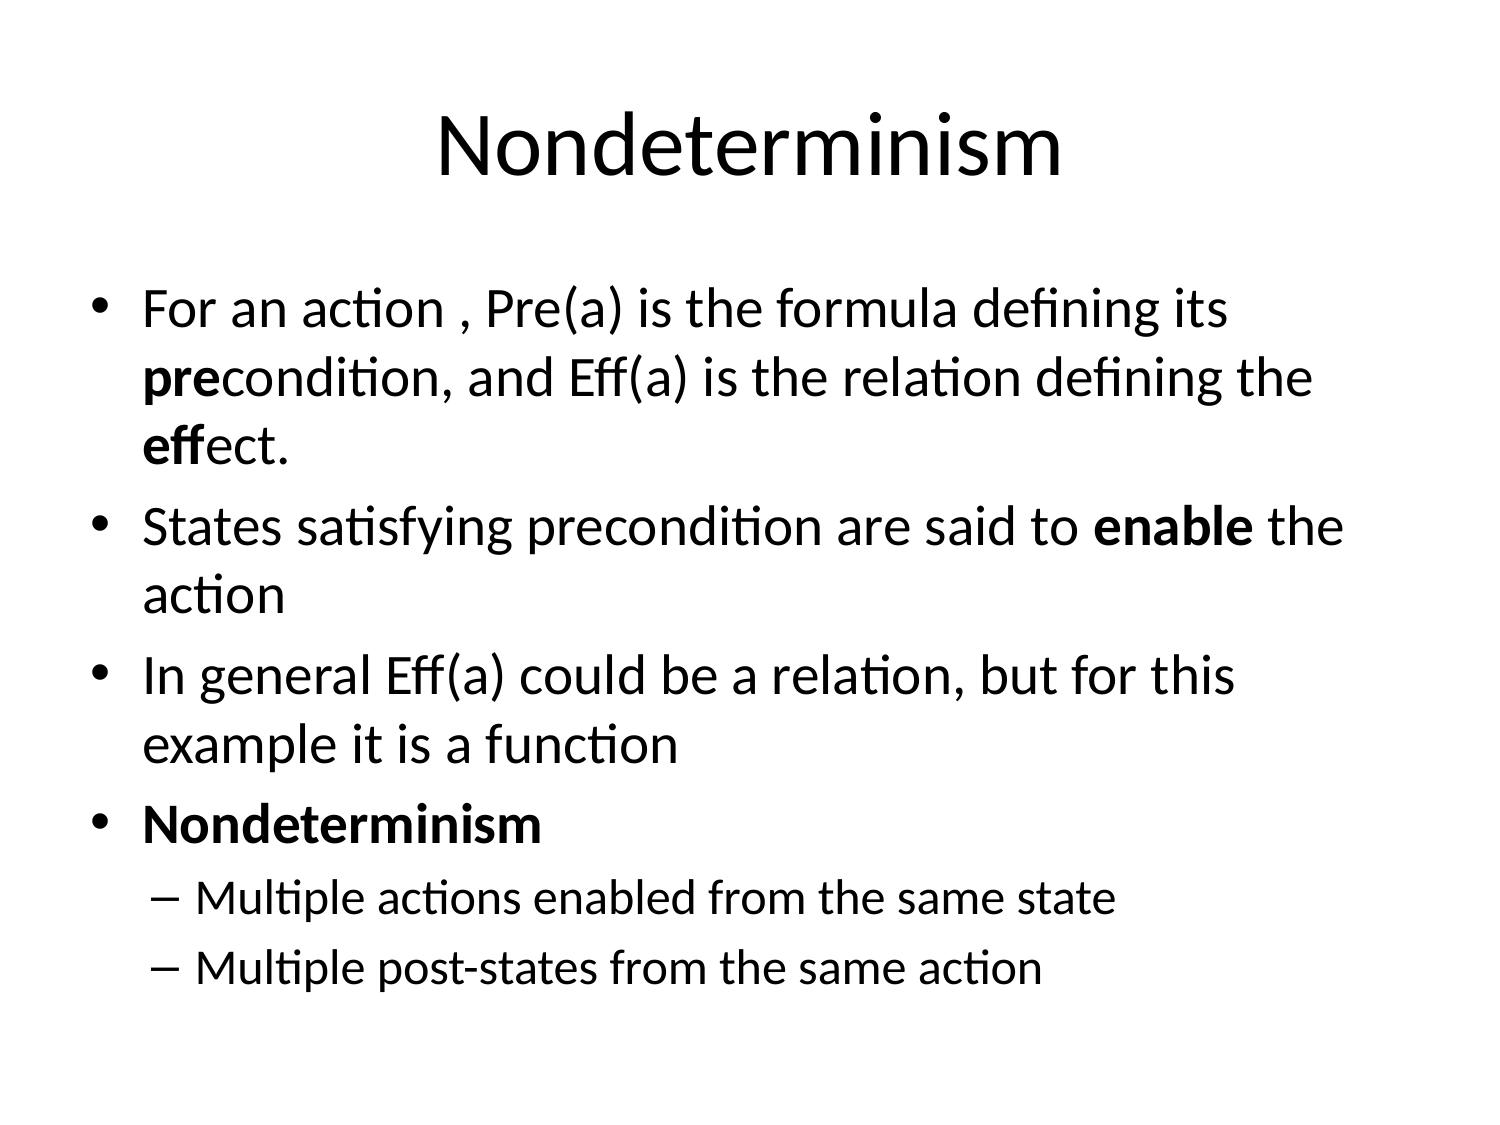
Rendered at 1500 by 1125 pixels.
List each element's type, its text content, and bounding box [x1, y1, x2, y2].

title Nondeterminism [75, 45, 1425, 233]
